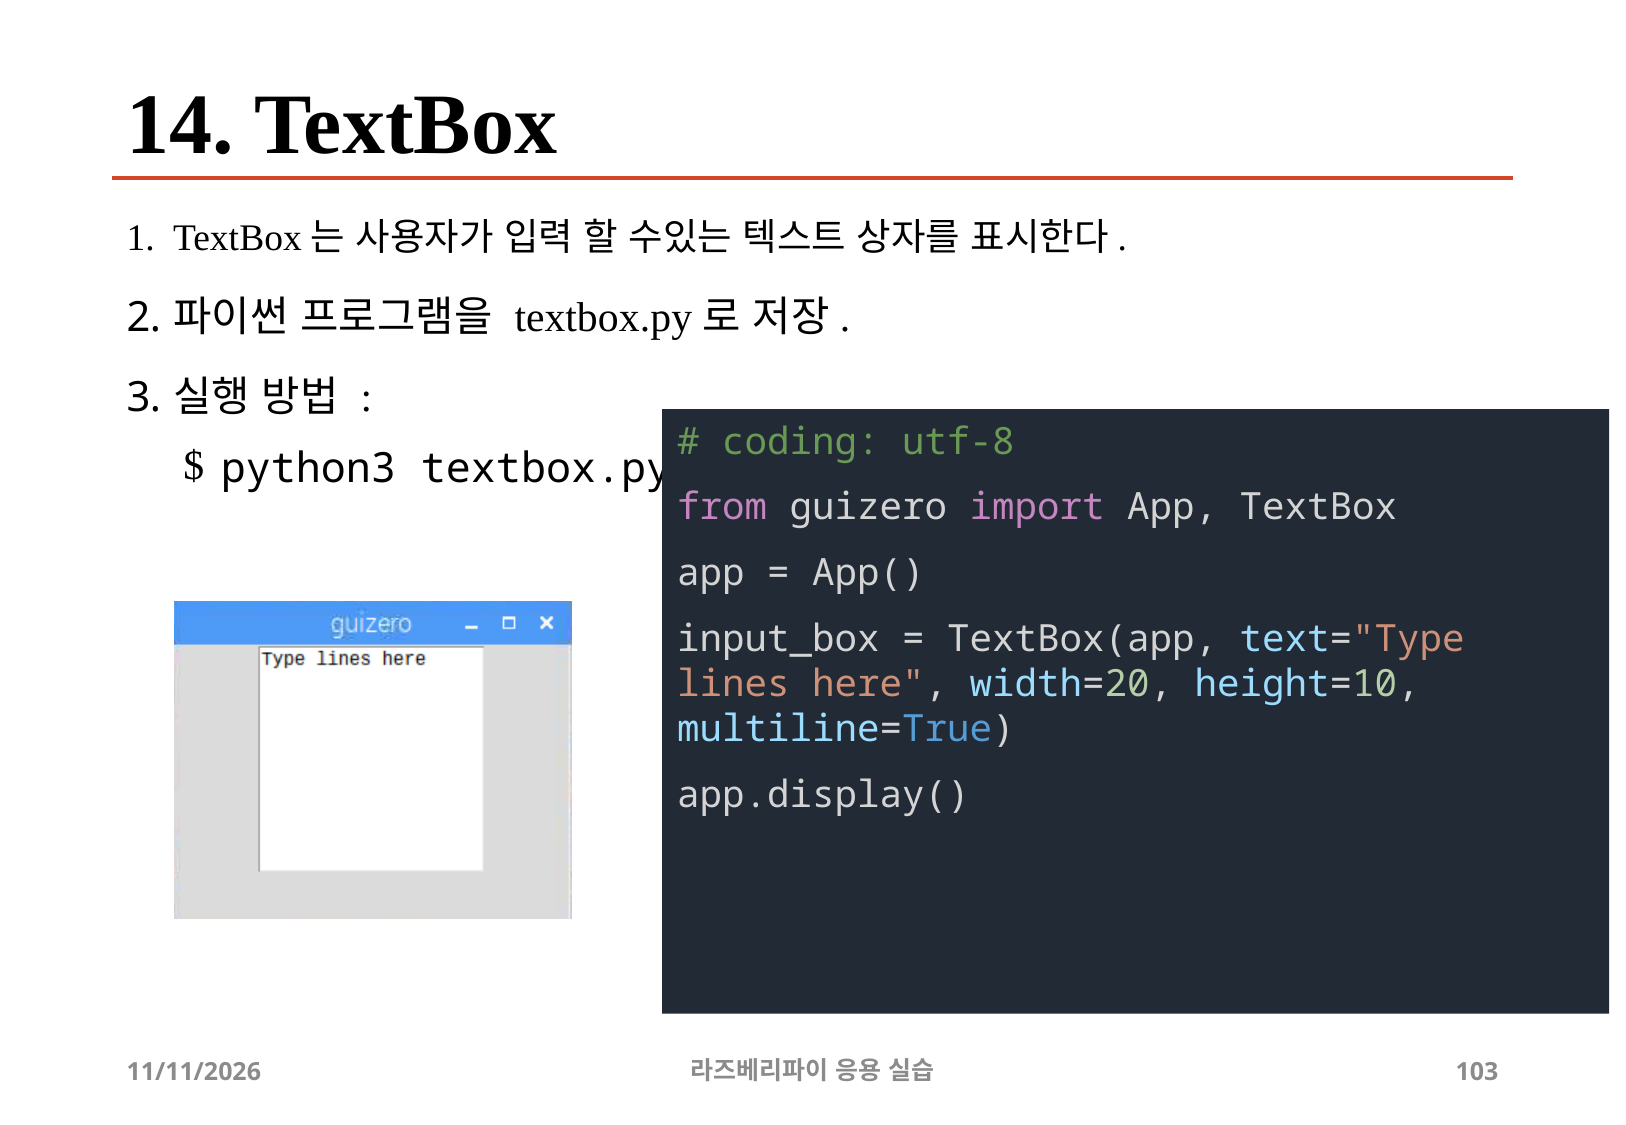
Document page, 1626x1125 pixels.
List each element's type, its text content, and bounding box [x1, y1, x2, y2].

picture [174, 601, 572, 920]
list TextBox는 사용자가 입력 할 수있는 텍스트 상자를 표시한다. 파이썬 프로그램을 textbox.py로 저장. 실행 방법 : python3 textbox.py [111, 205, 1193, 610]
text_box # coding: utf-8 from guizero import App, TextBox app = App() input_box = TextBox(app, text="Type lines here", width=20, height=10, multiline=True) app.display() [662, 409, 1610, 1014]
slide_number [111, 1042, 478, 1103]
slide_number 103 [1147, 1042, 1514, 1103]
footer 라즈베리파이 응용 실습 [538, 1042, 1087, 1103]
title 14. TextBox [111, 59, 1514, 179]
